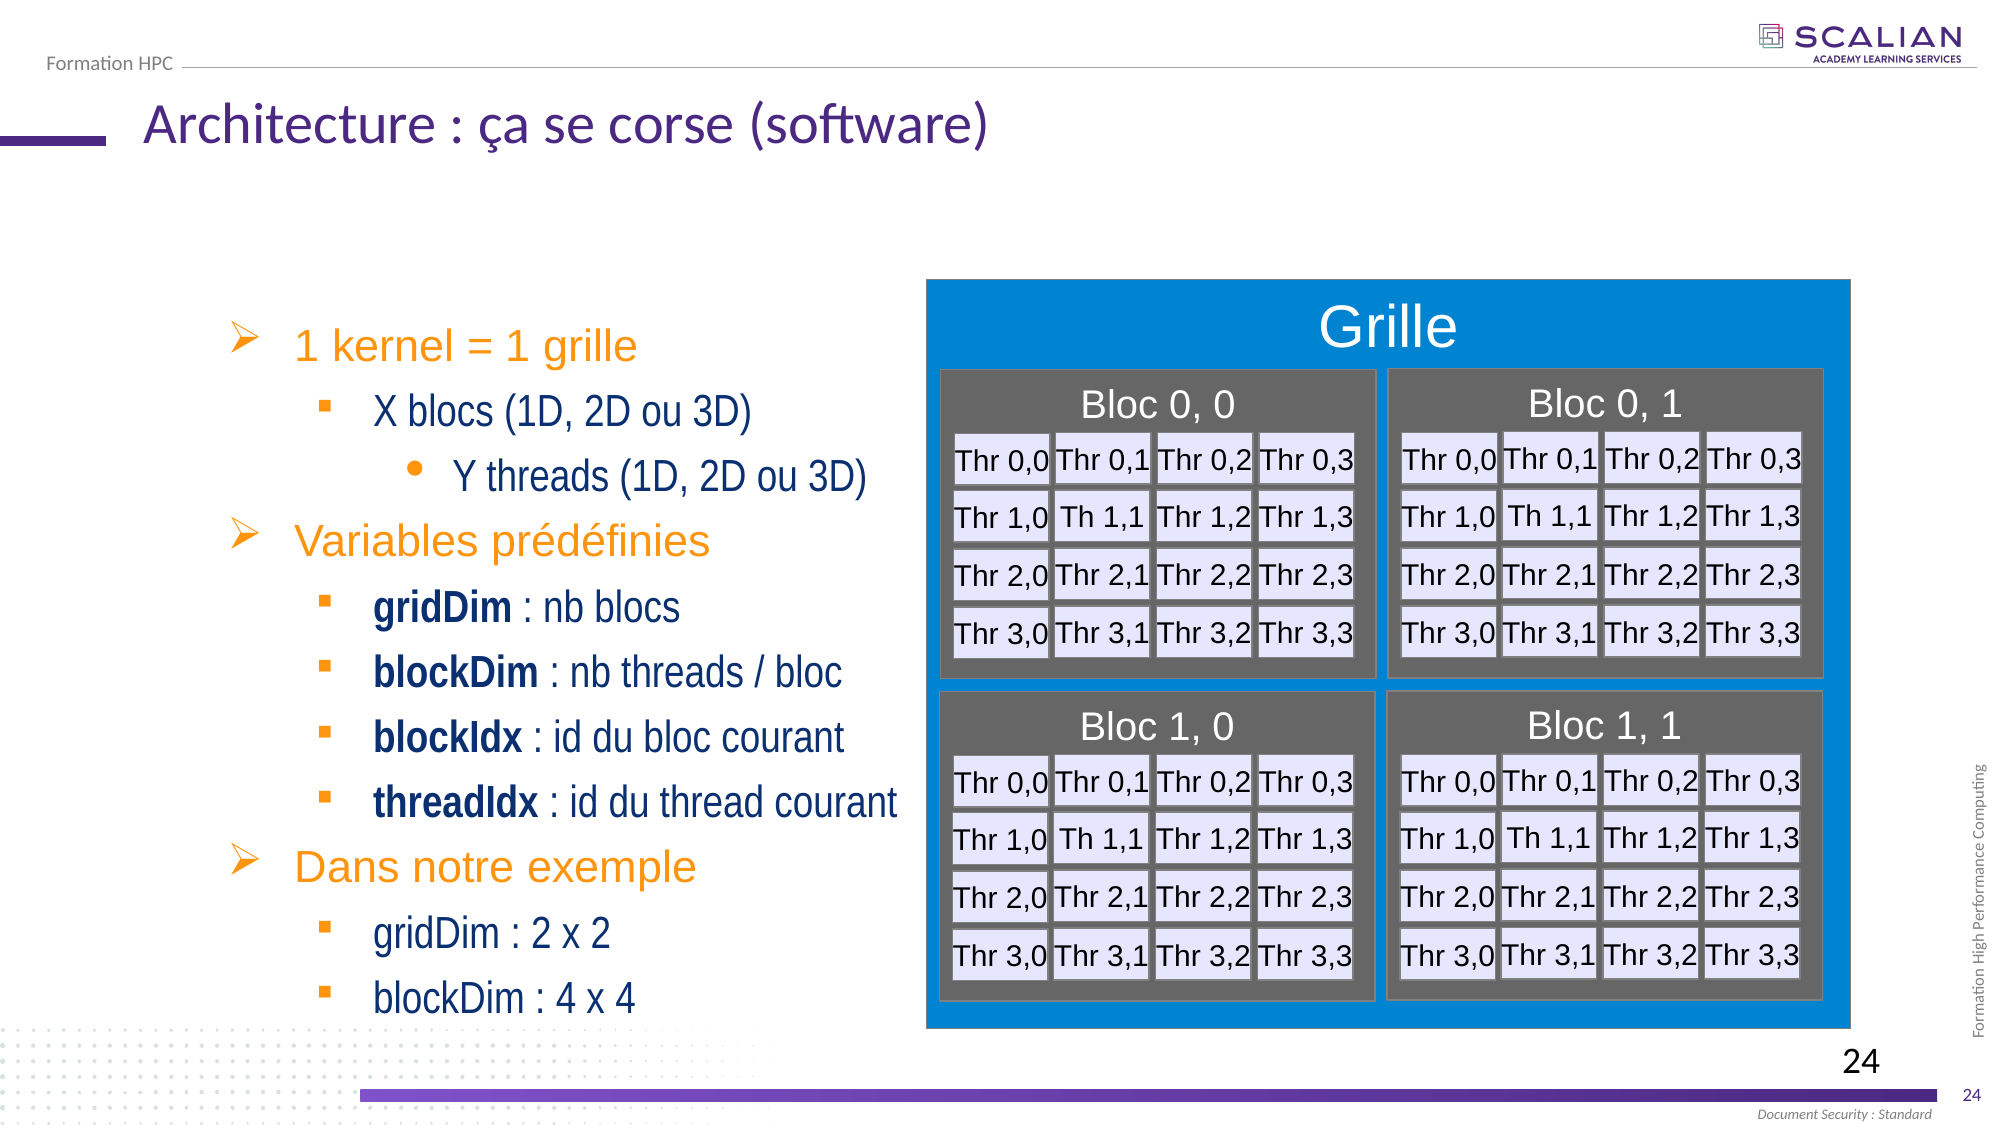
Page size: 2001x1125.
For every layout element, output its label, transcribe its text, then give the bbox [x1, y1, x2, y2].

text_box 1 kernel = 1 grille X blocs (1D, 2D ou 3D) Y threads (1D, 2D ou 3D) Variables prédéfinies gridDim : nb blocs blockDim : nb threads / bloc blockIdx : id du bloc courant threadIdx : id du thread courant Dans notre exemple gridDim : 2 x 2 blockDim : 4 x 4 [209, 307, 1911, 1079]
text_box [926, 279, 1851, 1029]
picture [1750, 68, 1971, 72]
picture [1750, 12, 1971, 67]
title Architecture : ça se corse (software) [128, 85, 1597, 140]
slide_number 24 [1827, 1028, 2000, 1089]
